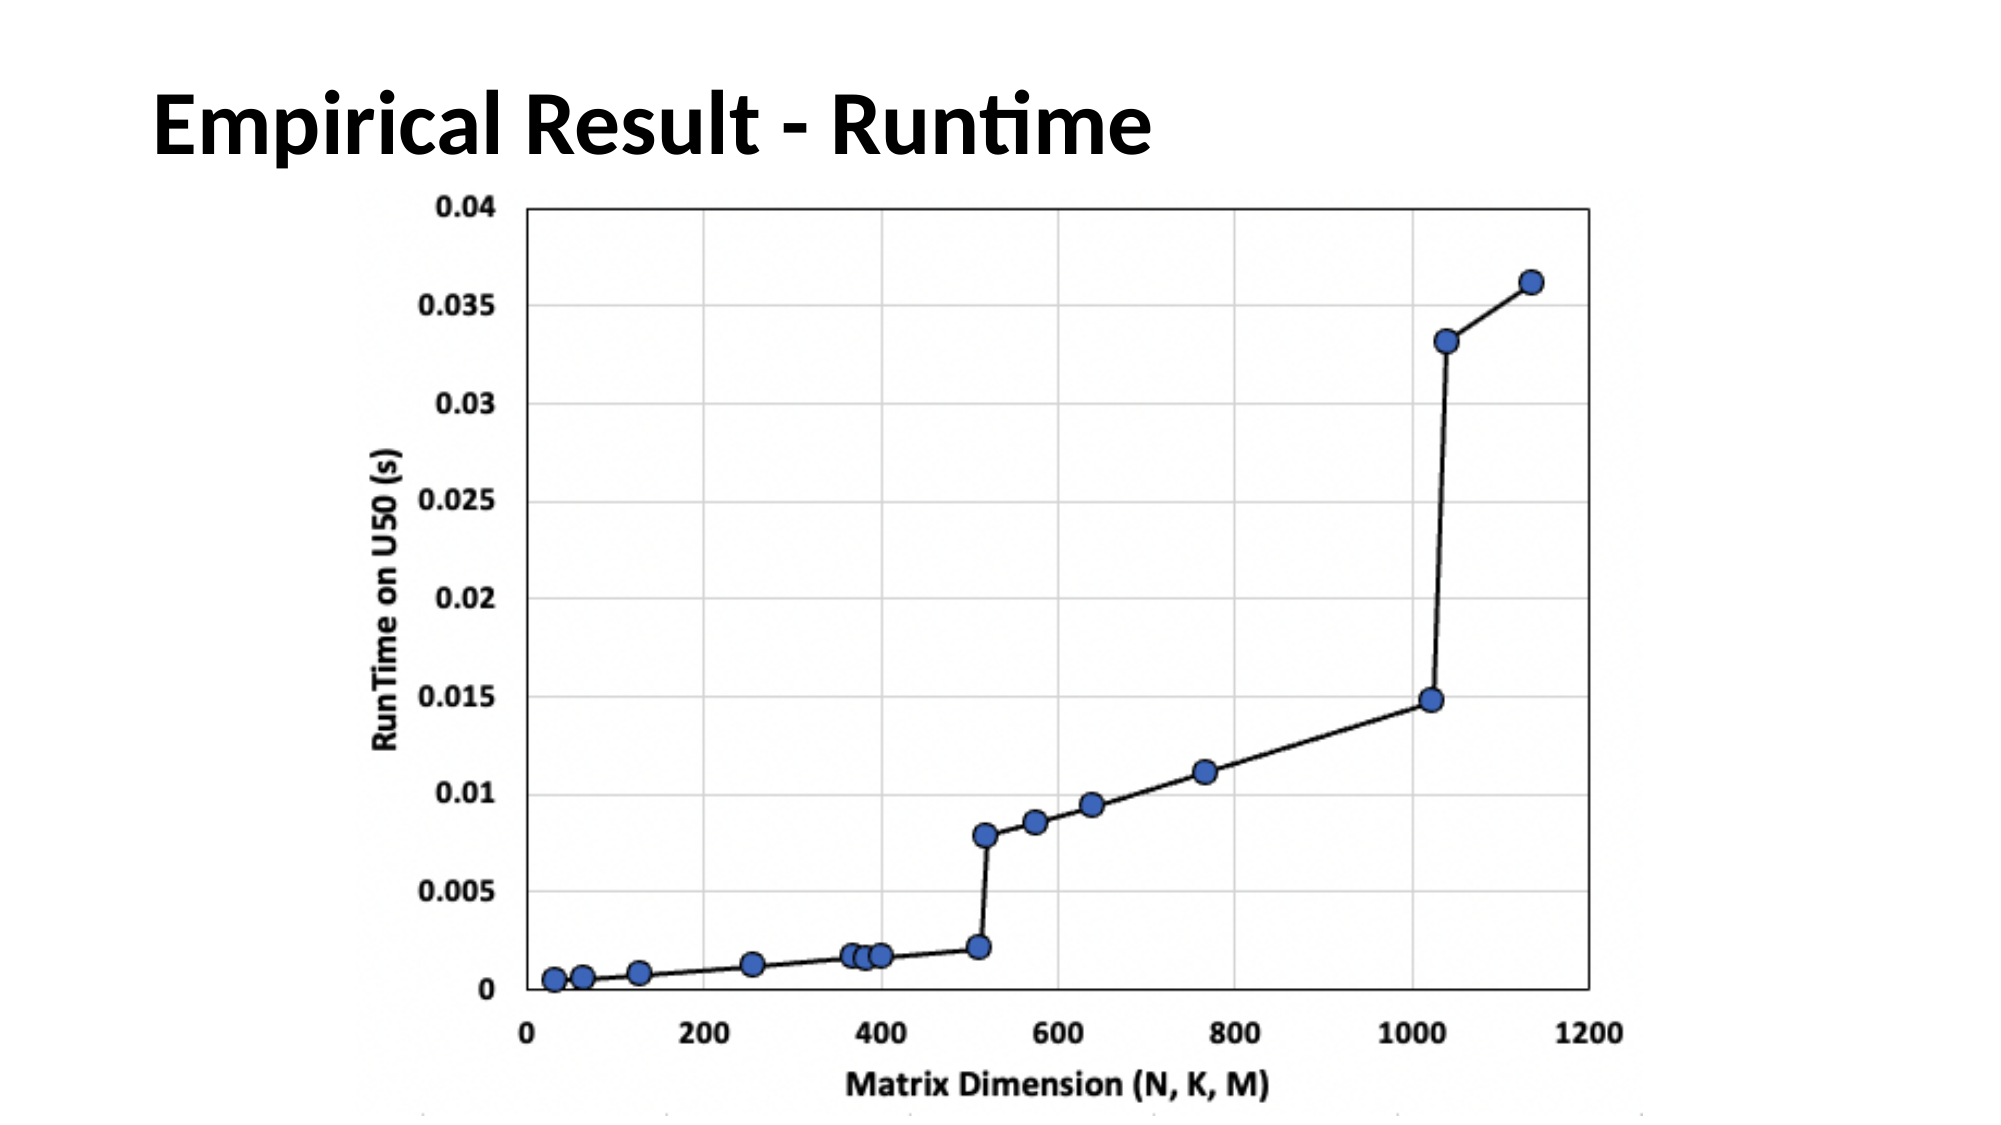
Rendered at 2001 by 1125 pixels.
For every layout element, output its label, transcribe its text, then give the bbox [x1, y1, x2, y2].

title Empirical Result - Runtime [137, 59, 1863, 190]
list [355, 189, 1643, 1116]
